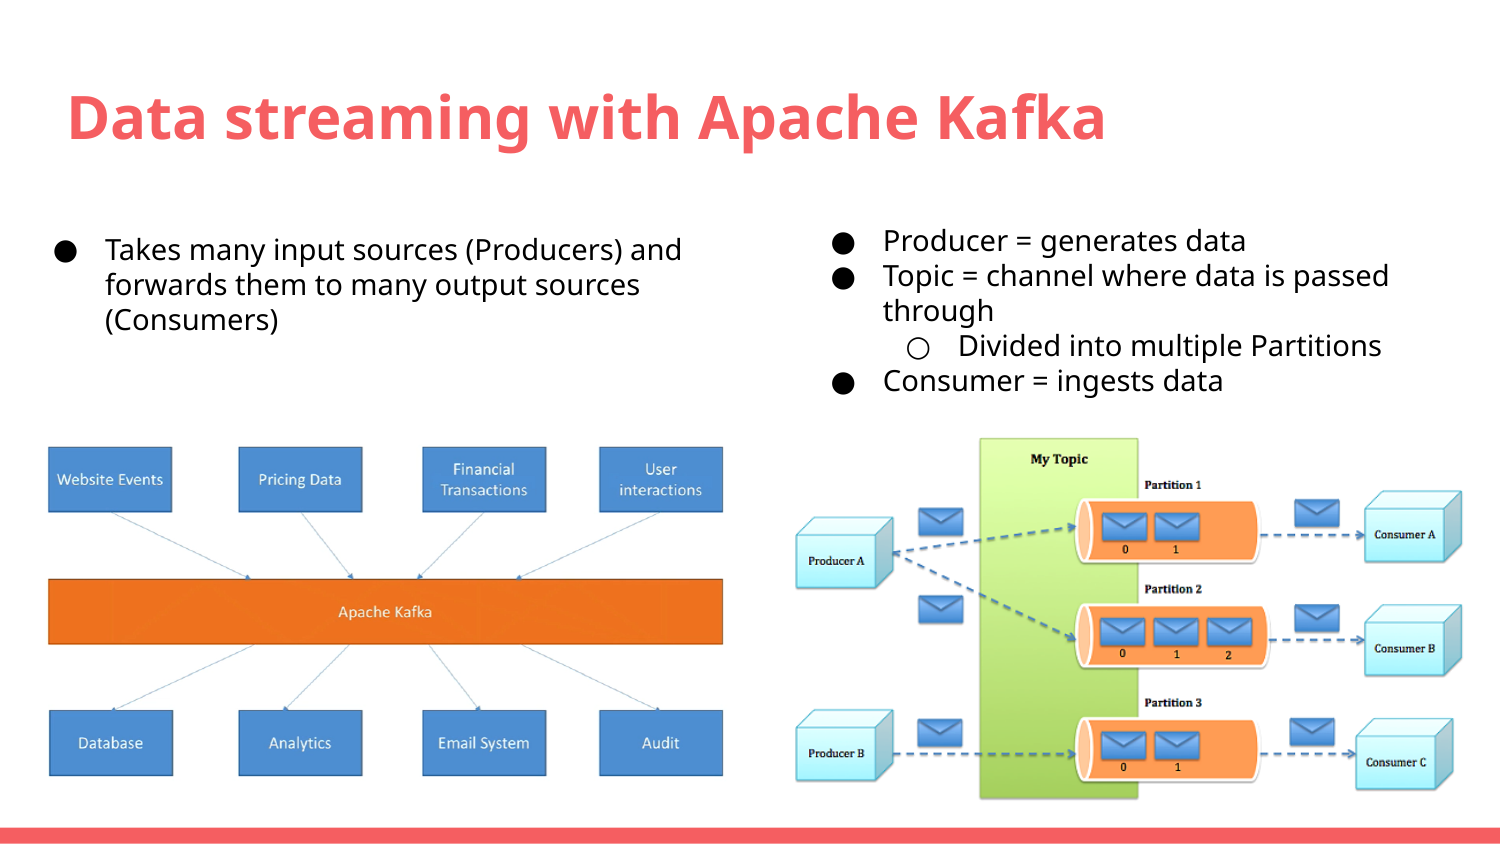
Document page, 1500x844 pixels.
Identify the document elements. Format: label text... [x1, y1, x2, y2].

text_box Takes many input sources (Producers) and forwards them to many output sources (Consumers) [15, 216, 762, 351]
title Data streaming with Apache Kafka [51, 64, 1449, 167]
text_box Producer = generates data Topic = channel where data is passed through Divided into multiple Partitions Consumer = ingests data [792, 207, 1492, 413]
picture [785, 421, 1476, 809]
picture [30, 441, 747, 789]
